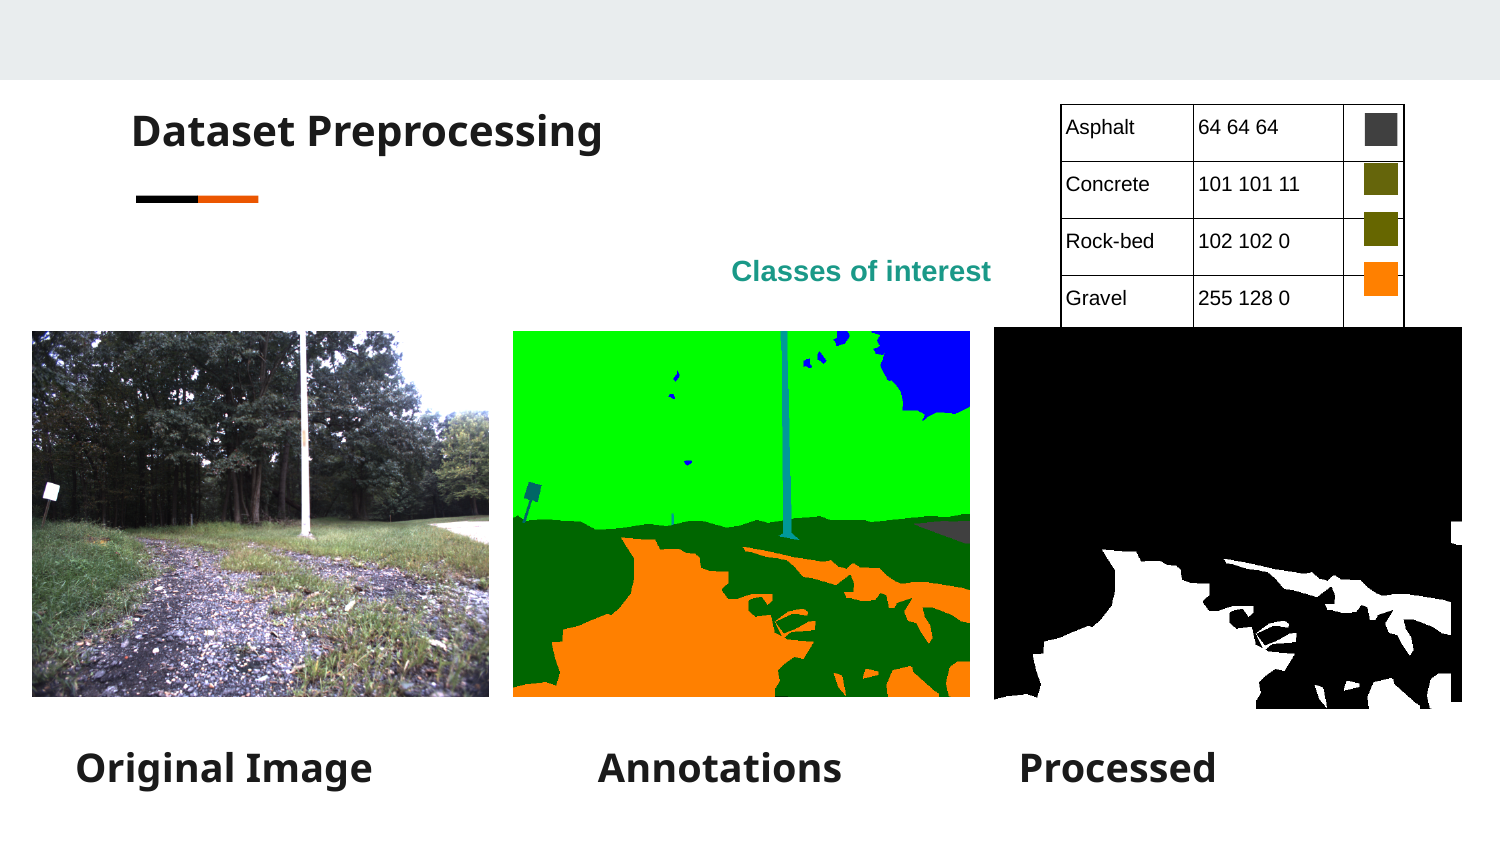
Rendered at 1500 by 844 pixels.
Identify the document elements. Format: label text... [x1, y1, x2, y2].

table_cell 255 128 0 [1194, 276, 1343, 325]
table_cell Concrete [1062, 162, 1193, 218]
picture [1364, 113, 1398, 147]
picture [1364, 163, 1398, 195]
picture [512, 331, 971, 697]
text_box Original Image Annotations Processed [60, 724, 1462, 813]
table_cell 102 102 0 [1194, 219, 1343, 275]
picture [32, 331, 490, 697]
picture [1364, 262, 1398, 296]
table_header 64 64 64 [1194, 105, 1343, 161]
table_cell 101 101 11 [1194, 162, 1343, 218]
table_header Asphalt [1062, 105, 1193, 161]
table_cell Gravel [1062, 276, 1193, 325]
picture [1364, 212, 1398, 246]
table_cell [1344, 276, 1403, 325]
text_box Dataset Preprocessing [115, 85, 837, 174]
table_cell Rock-bed [1062, 219, 1193, 275]
text_box Classes of interest [716, 235, 1031, 304]
picture [993, 327, 1462, 709]
table_cell [1344, 162, 1403, 218]
table_header [1344, 105, 1403, 161]
table_cell [1344, 219, 1403, 275]
